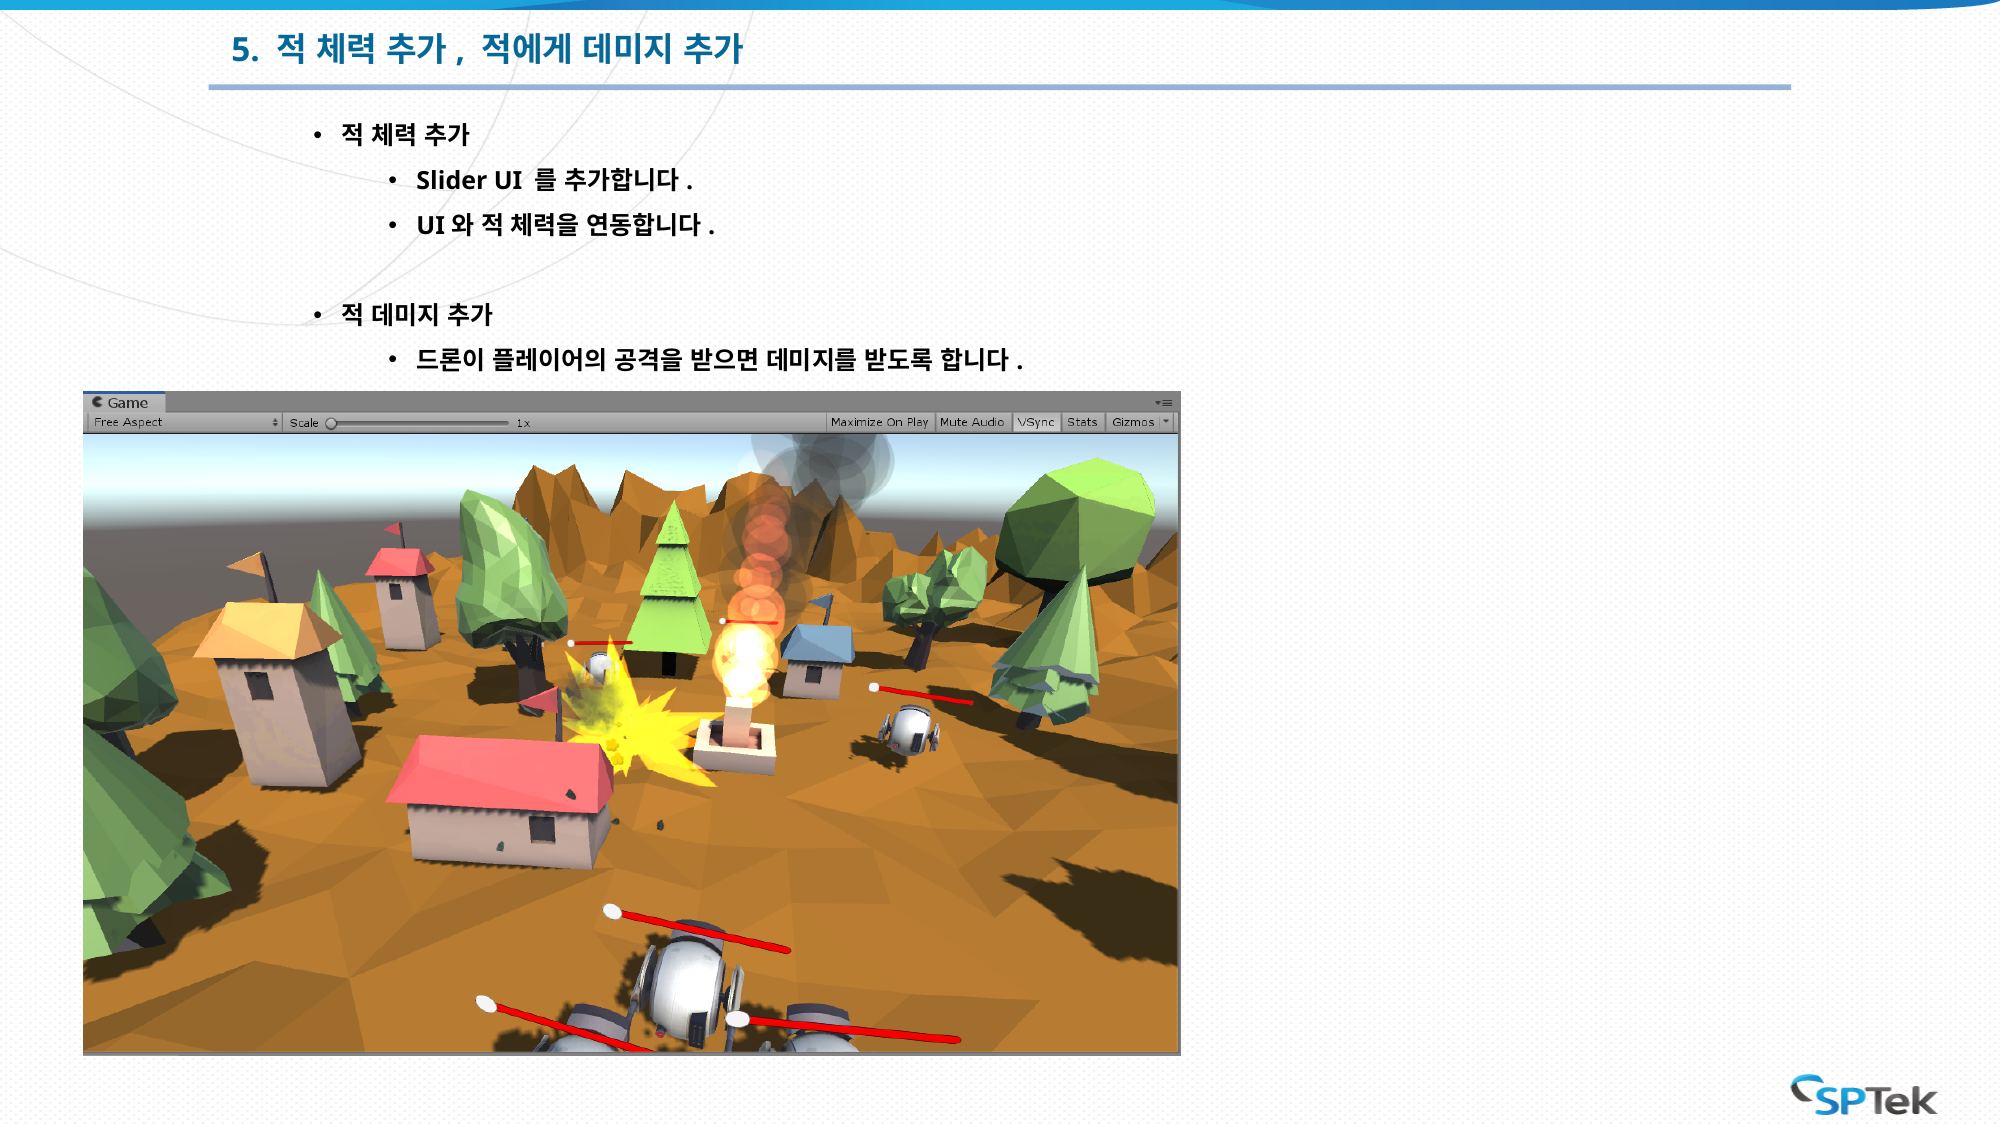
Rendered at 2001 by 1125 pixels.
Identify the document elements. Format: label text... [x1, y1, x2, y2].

text_box 5. 적 체력 추가, 적에게 데미지 추가 [231, 32, 745, 69]
picture [0, 0, 2000, 1125]
text_box [208, 84, 1792, 91]
text_box 적 체력 추가 Slider UI 를 추가합니다. UI와 적 체력을 연동합니다. 적 데미지 추가 드론이 플레이어의 공격을 받으면 데미지를 받도록 합니다. [255, 97, 1847, 427]
